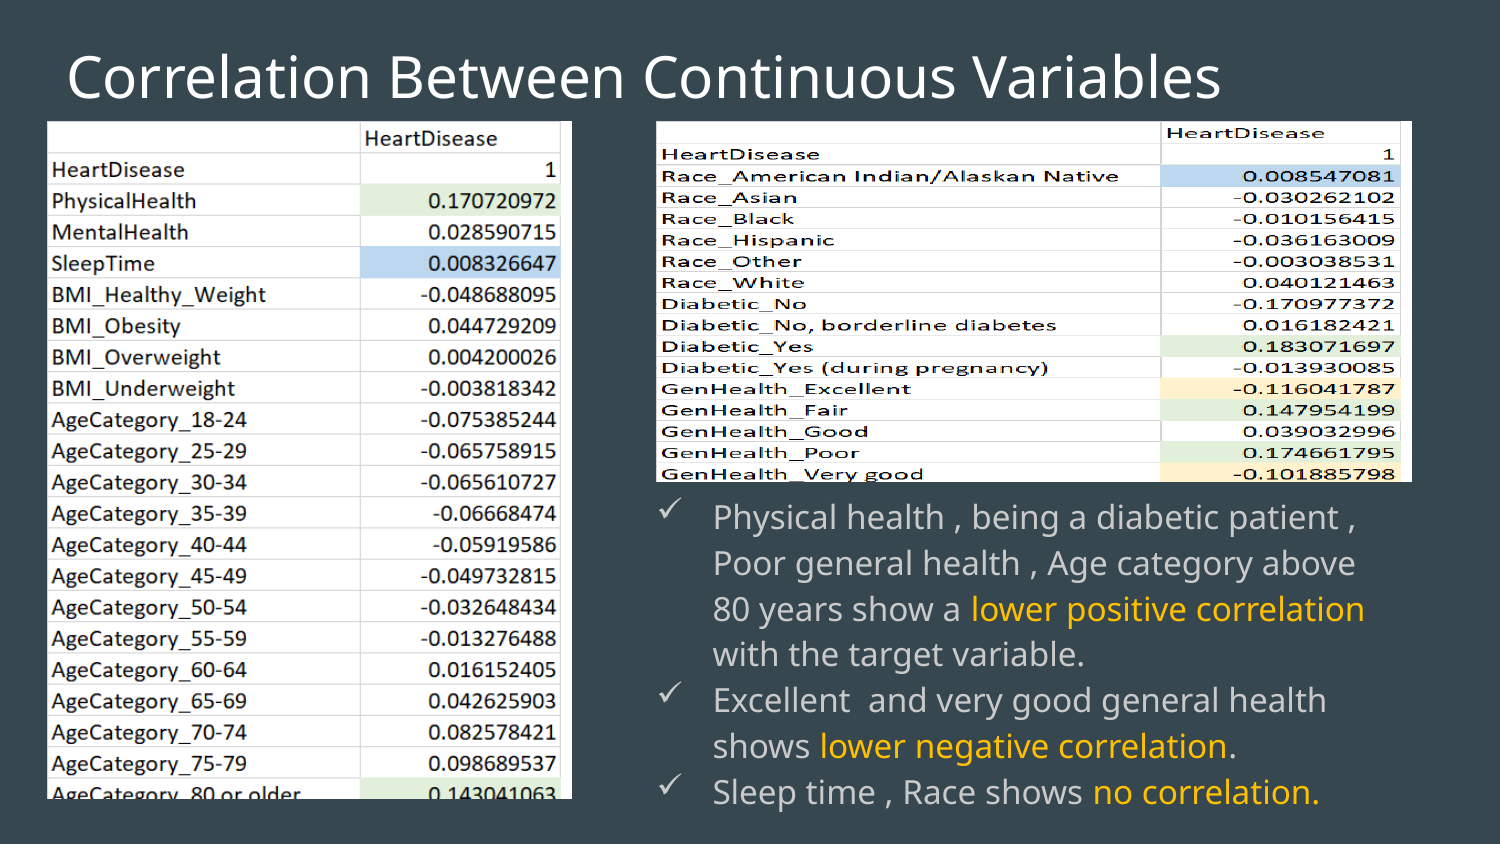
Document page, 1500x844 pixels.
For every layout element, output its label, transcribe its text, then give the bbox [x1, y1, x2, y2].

picture [656, 121, 1412, 482]
list Physical health , being a diabetic patient , Poor general health , Age category above 80 years show a lower positive correlation with the target variable. Excellent and very good general health shows lower negative correlation. Sleep time , Race shows no correlation. [622, 474, 1389, 788]
title Correlation Between Continuous Variables [51, 24, 1449, 94]
picture [47, 120, 572, 799]
